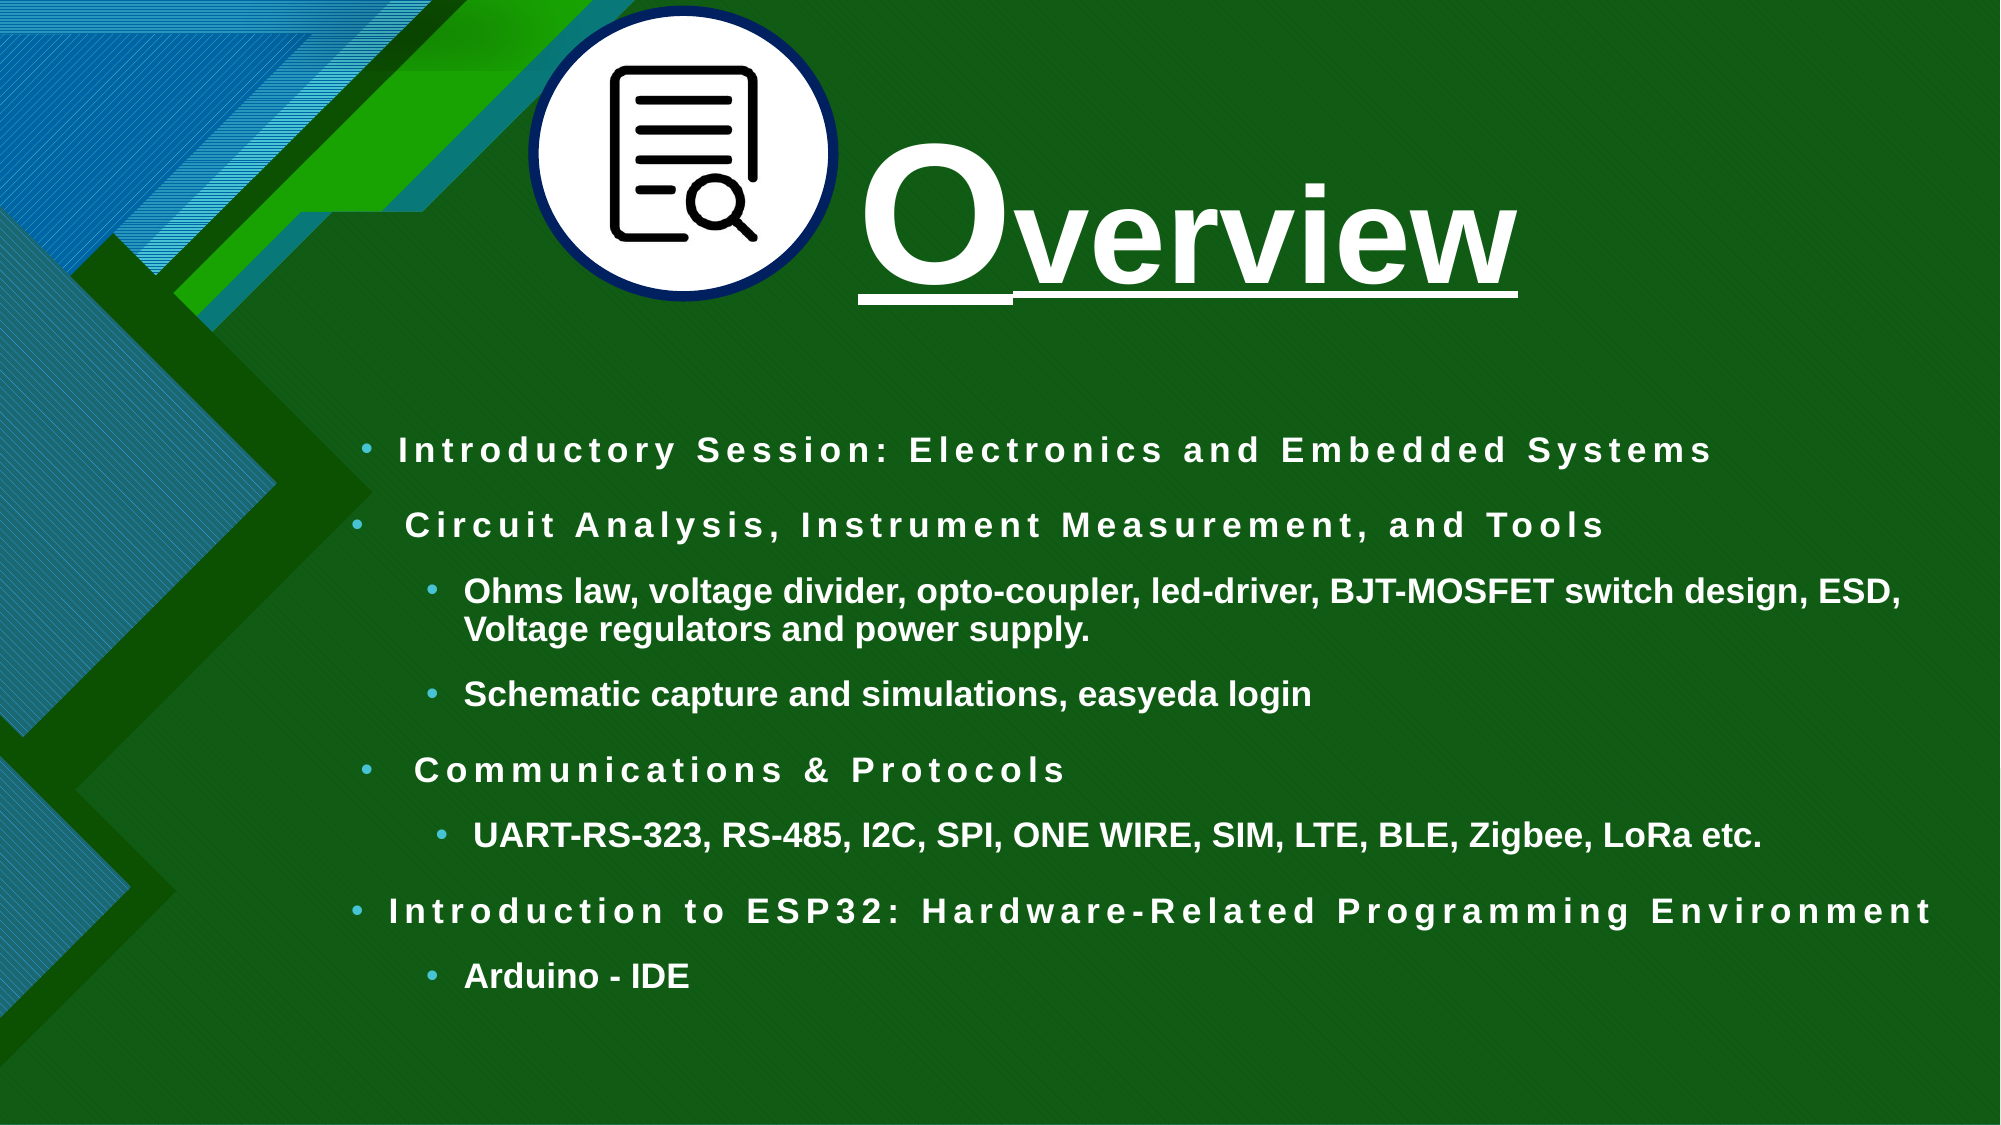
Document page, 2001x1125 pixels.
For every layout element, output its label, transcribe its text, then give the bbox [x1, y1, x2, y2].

subtitle Introductory Session: Electronics and Embedded Systems Circuit Analysis, Instrument Measurement, and Tools Ohms law, voltage divider, opto-coupler, led-driver, BJT-MOSFET switch design, ESD, Voltage regulators and power supply. Schematic capture and simulations, easyeda login Communications & Protocols UART-RS-323, RS-485, I2C, SPI, ONE WIRE, SIM, LTE, BLE, Zigbee, LoRa etc. Introduction to ESP32: Hardware-Related Programming Environment Arduino - IDE [341, 431, 1947, 1064]
text_box [533, 10, 834, 297]
title Overview [544, 209, 642, 292]
title Overview [724, 146, 1832, 292]
